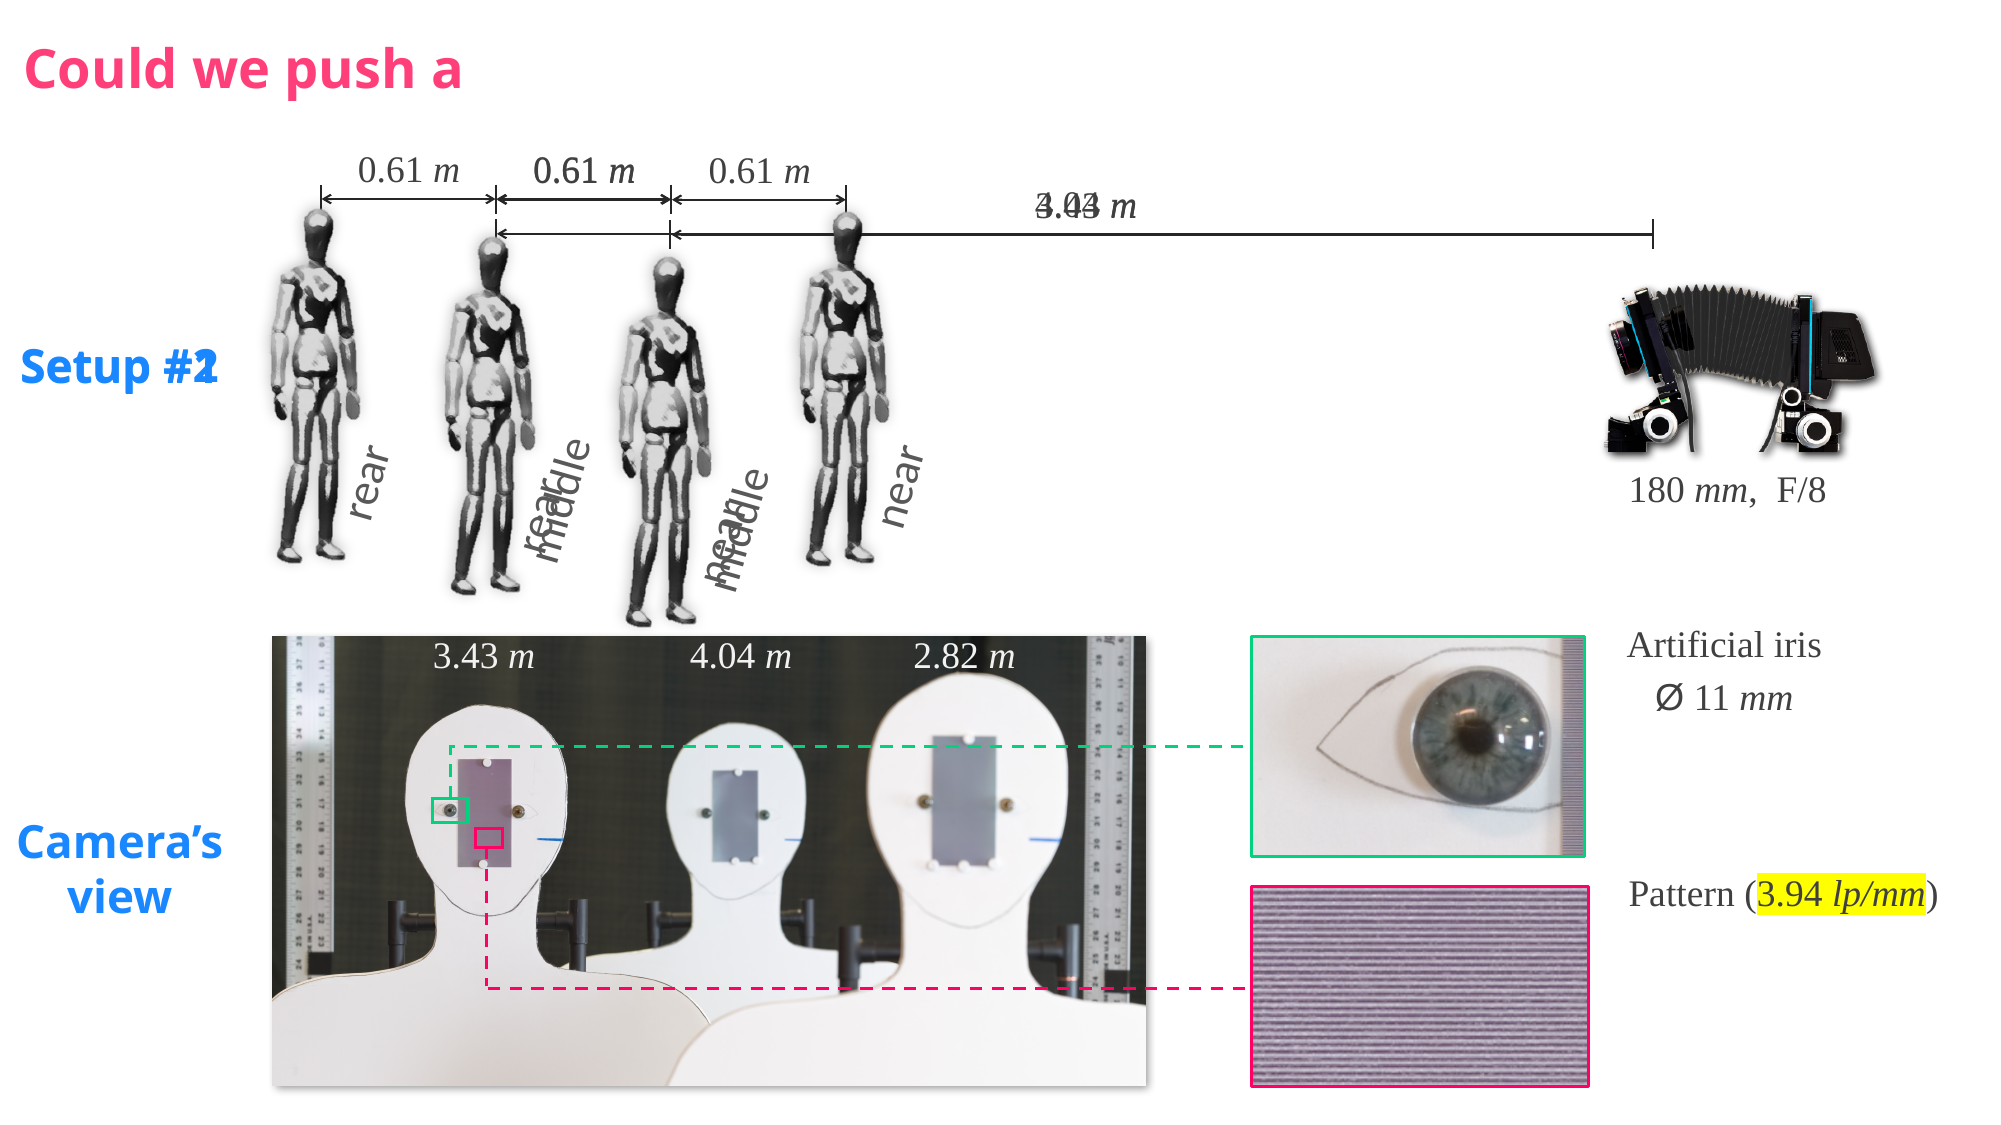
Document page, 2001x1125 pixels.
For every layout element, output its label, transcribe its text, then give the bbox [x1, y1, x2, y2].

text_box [484, 479, 816, 565]
picture [436, 227, 545, 604]
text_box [495, 214, 670, 249]
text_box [791, 203, 955, 575]
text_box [0, 613, 1955, 1086]
picture [610, 248, 722, 463]
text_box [670, 173, 1654, 250]
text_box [477, 463, 778, 577]
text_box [496, 138, 847, 215]
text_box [1578, 281, 1884, 519]
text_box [262, 200, 418, 572]
text_box Setup #1 [0, 330, 262, 400]
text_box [320, 137, 671, 214]
text_box Could we push a [8, 27, 493, 108]
picture [610, 577, 722, 613]
